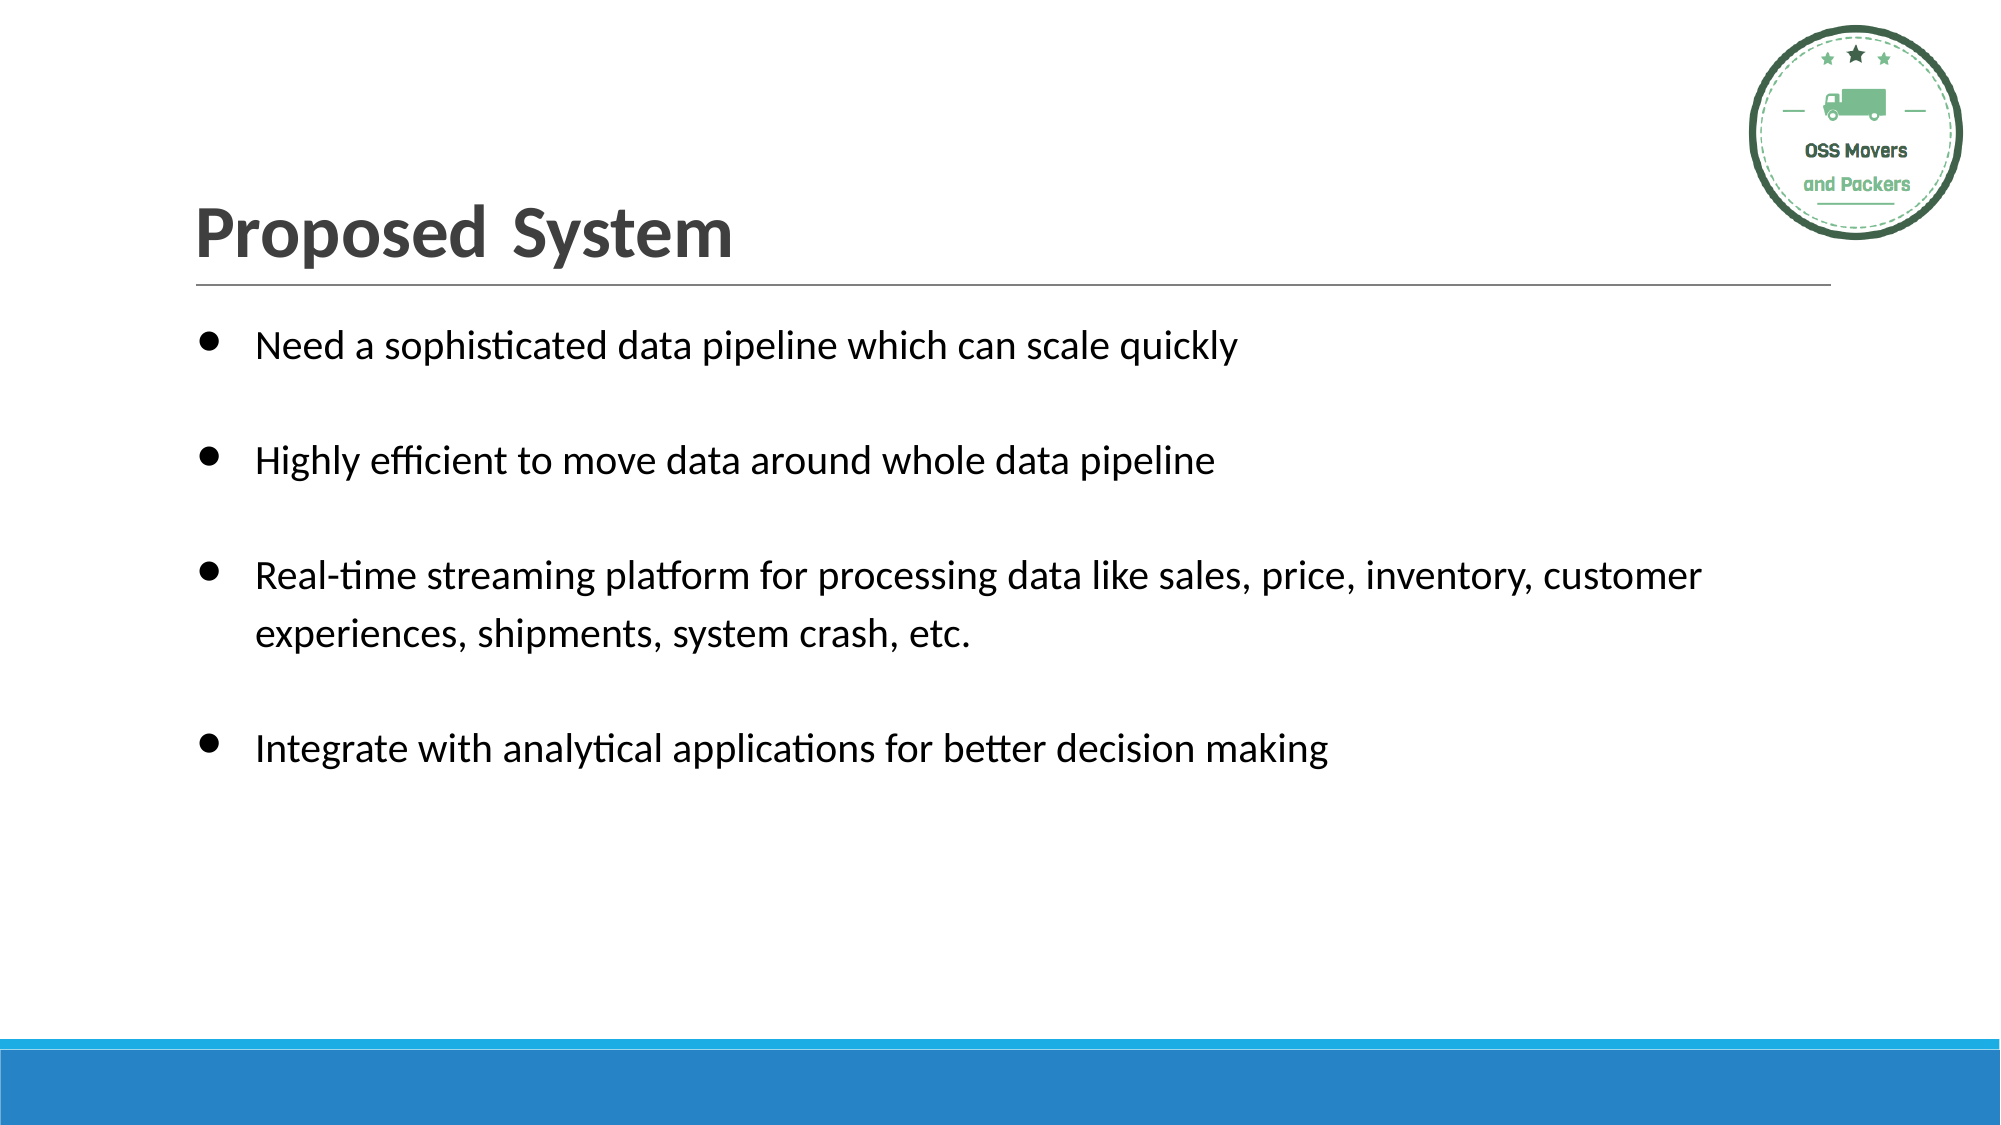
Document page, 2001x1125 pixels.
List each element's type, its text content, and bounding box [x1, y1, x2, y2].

list Need a sophisticated data pipeline which can scale quickly Highly efficient to move data around whole data pipeline Real-time streaming platform for processing data like sales, price, inventory, customer experiences, shipments, system crash, etc. Integrate with analytical applications for better decision making [180, 302, 1830, 963]
title Proposed System [180, 47, 1830, 285]
picture [1737, 20, 1975, 259]
